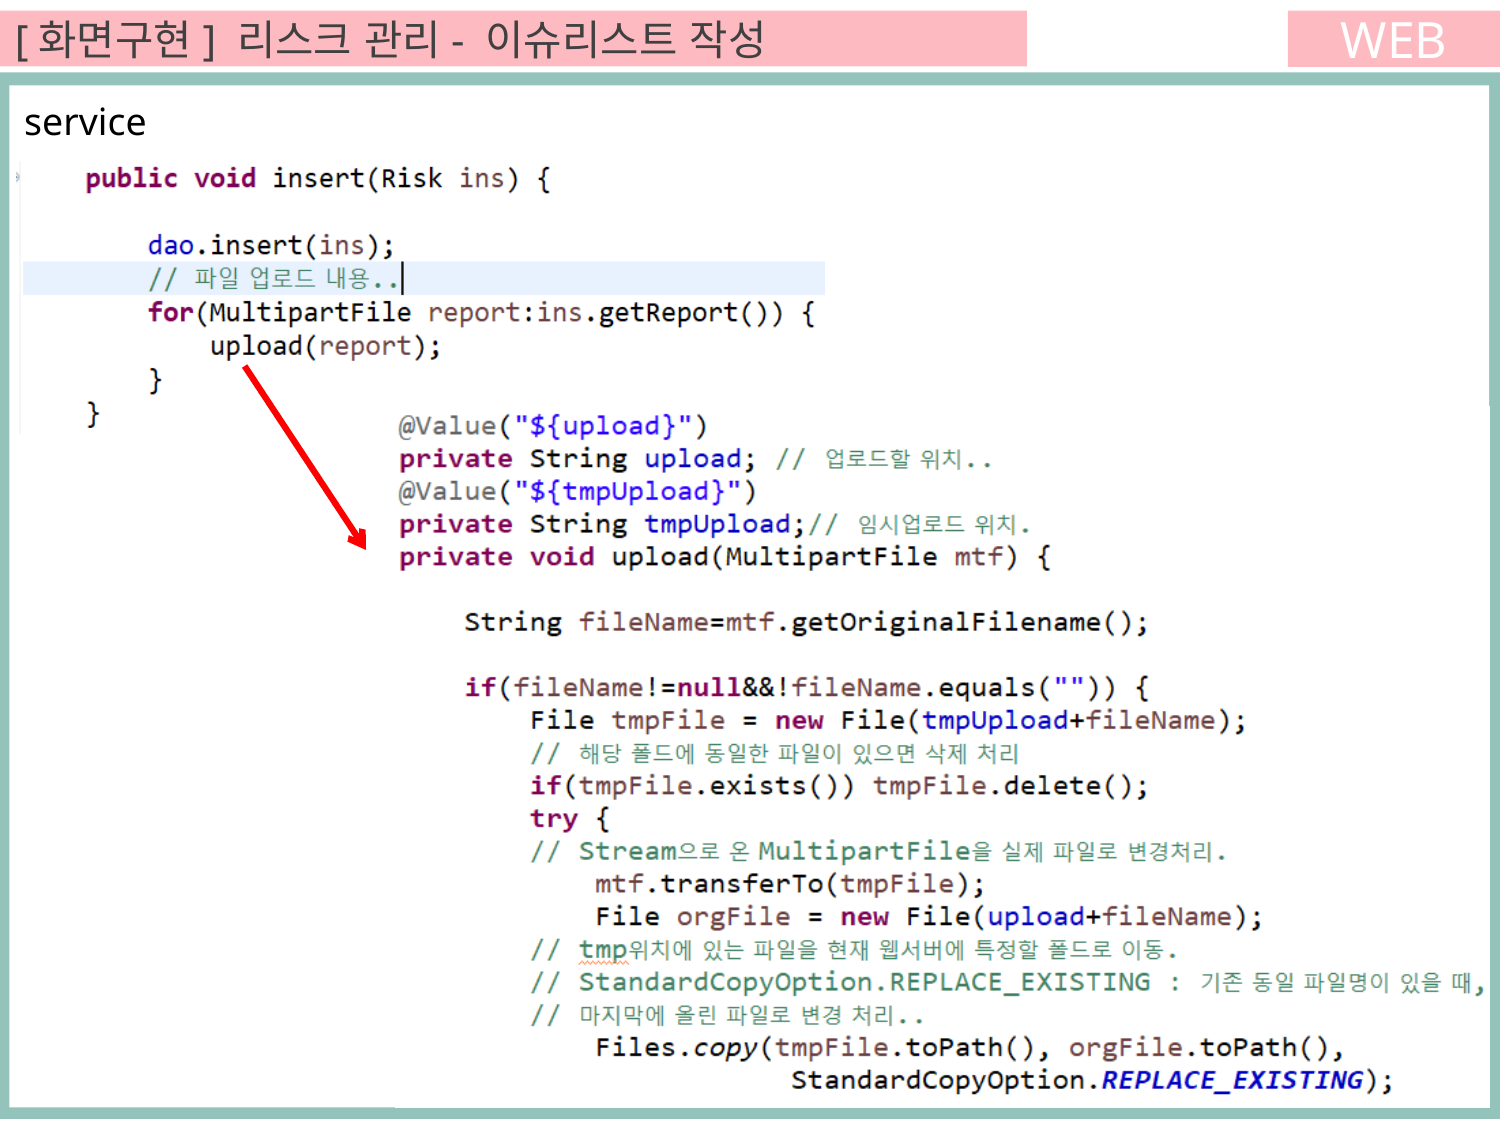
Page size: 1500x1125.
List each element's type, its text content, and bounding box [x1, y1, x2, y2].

text_box [화면구현] 리스크 관리- 이슈리스트 작성 [0, 9, 1029, 68]
picture [16, 160, 1490, 1108]
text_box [0, 72, 1500, 1120]
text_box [244, 365, 367, 551]
text_box WEB [1286, 9, 1500, 69]
